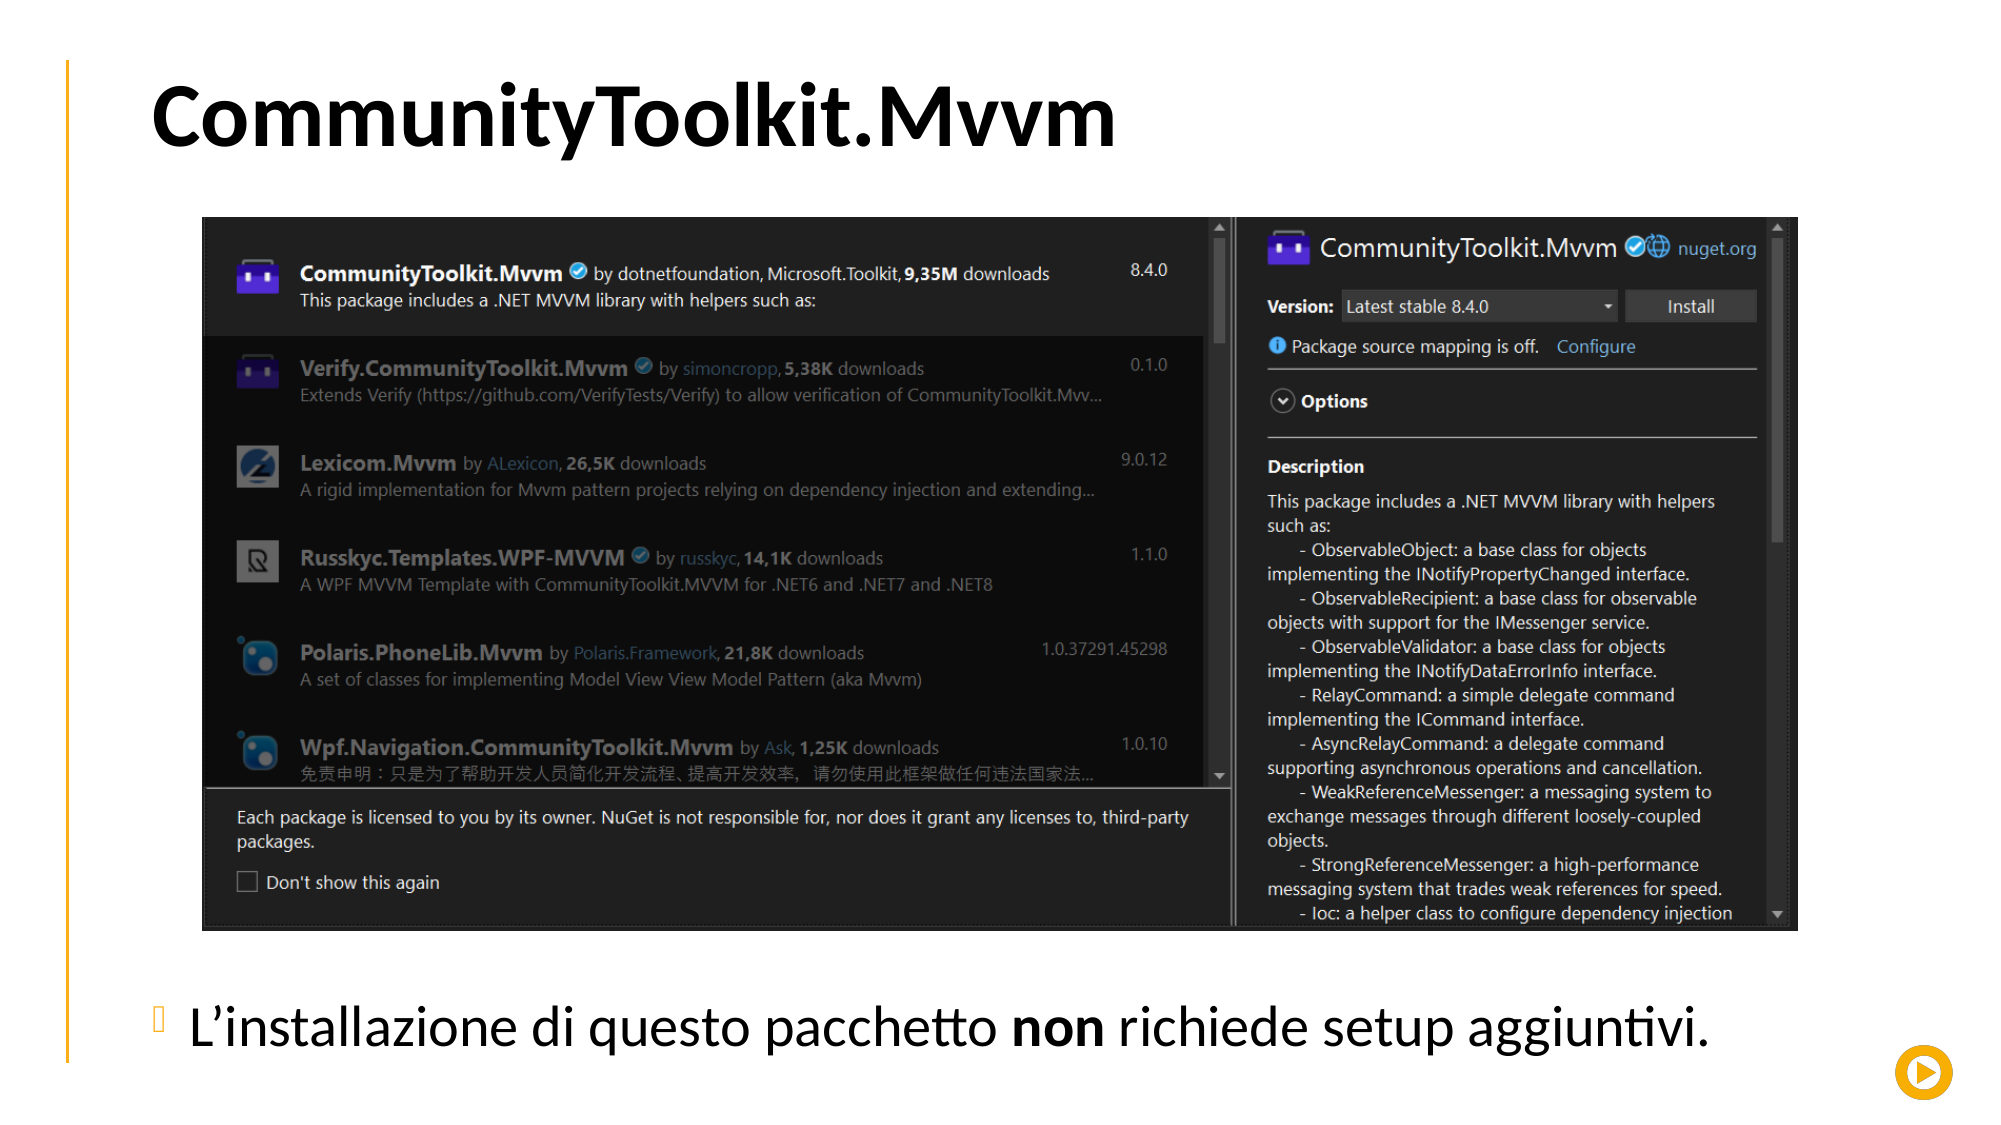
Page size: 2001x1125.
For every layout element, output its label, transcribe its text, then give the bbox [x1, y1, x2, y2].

title CommunityToolkit.Mvvm [137, 59, 1924, 178]
picture [1892, 1042, 1955, 1103]
picture [202, 217, 1798, 931]
list L’installazione di questo pacchetto non richiede setup aggiuntivi. [137, 258, 1924, 1043]
